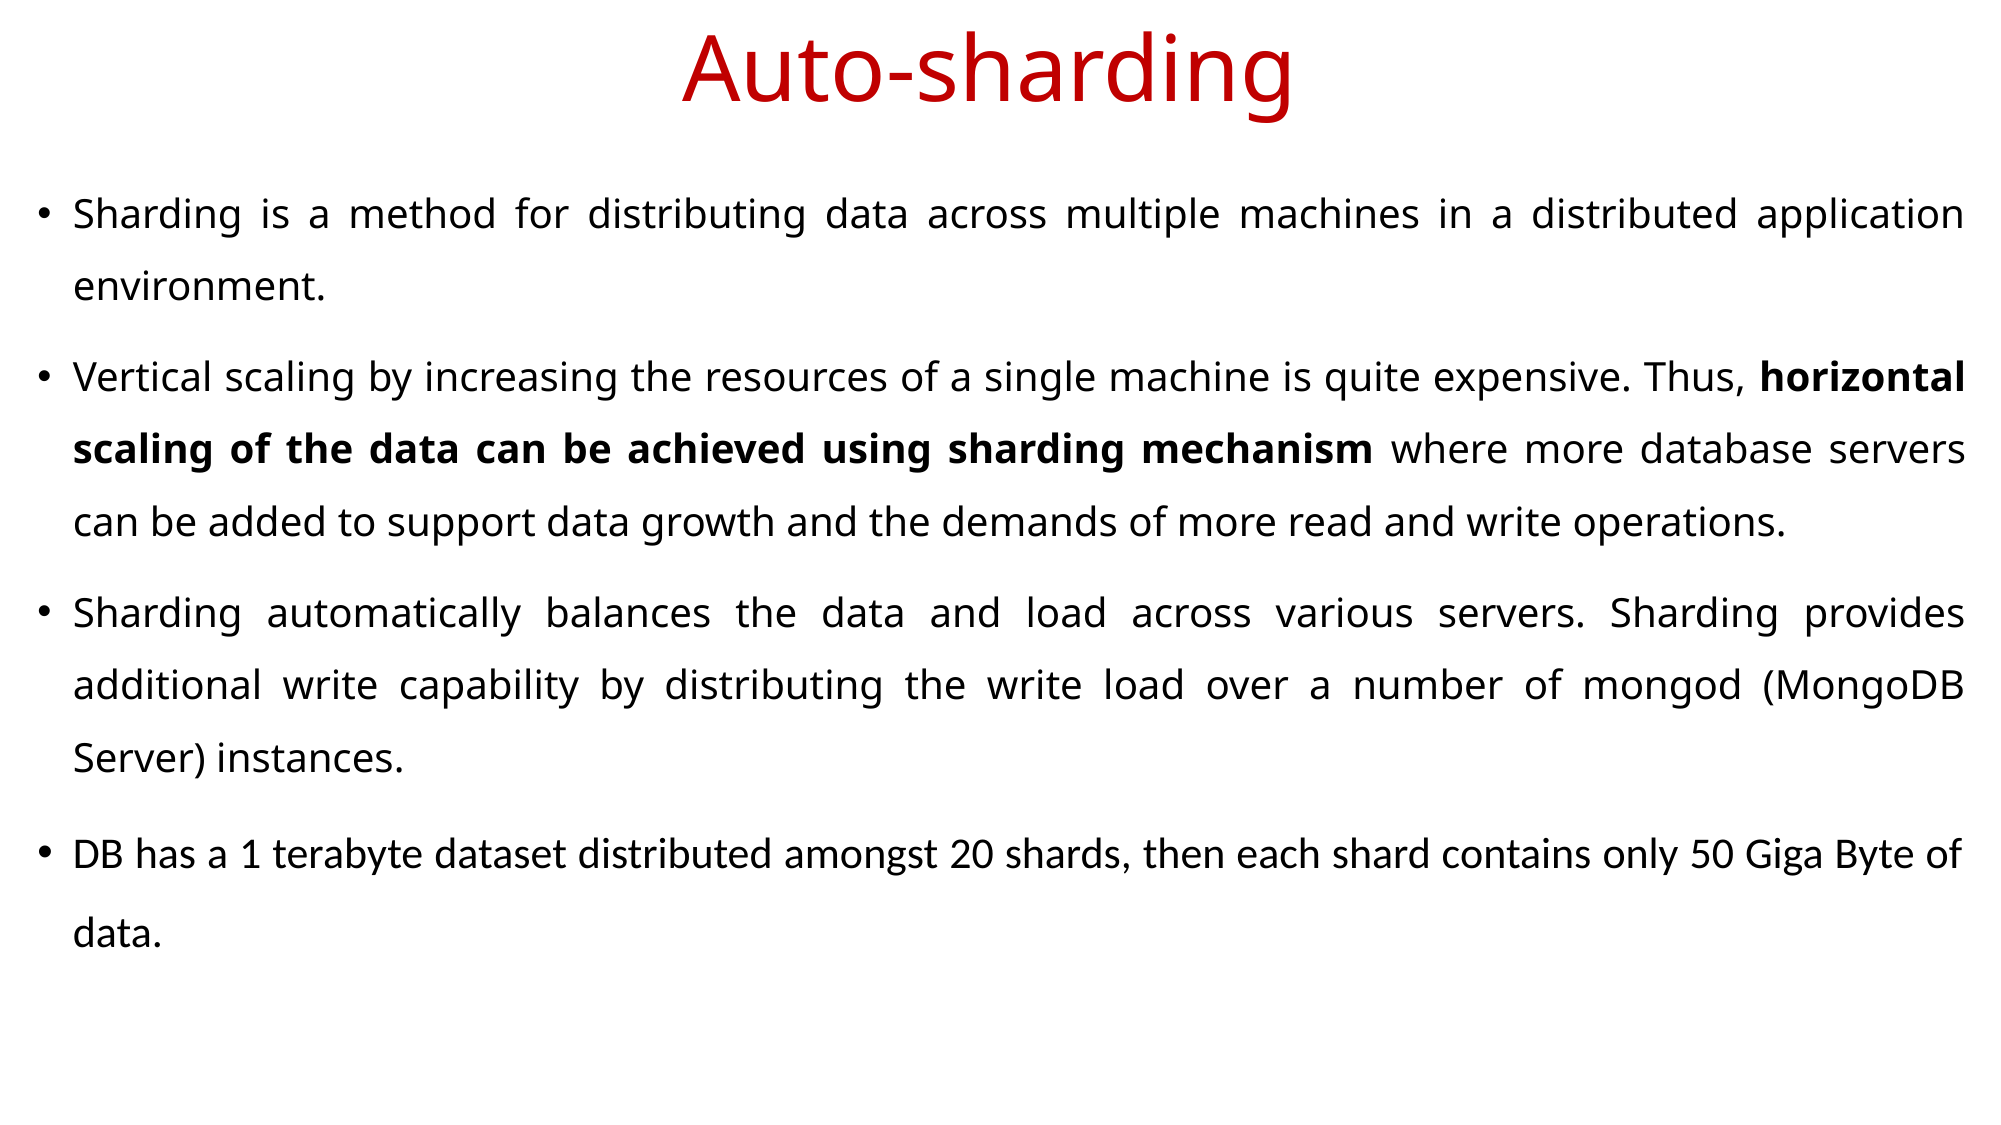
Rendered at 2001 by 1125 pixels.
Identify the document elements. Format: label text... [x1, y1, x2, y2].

title Auto-sharding [22, 0, 1982, 156]
list Sharding is a method for distributing data across multiple machines in a distributed application environment. Vertical scaling by increasing the resources of a single machine is quite expensive. Thus, horizontal scaling of the data can be achieved using sharding mechanism where more database servers can be added to support data growth and the demands of more read and write operations. Sharding automatically balances the data and load across various servers. Sharding provides additional write capability by distributing the write load over a number of mongod (MongoDB Server) instances. DB has a 1 terabyte dataset distributed amongst 20 shards, then each shard contains only 50 Giga Byte of data. [22, 156, 1982, 1009]
